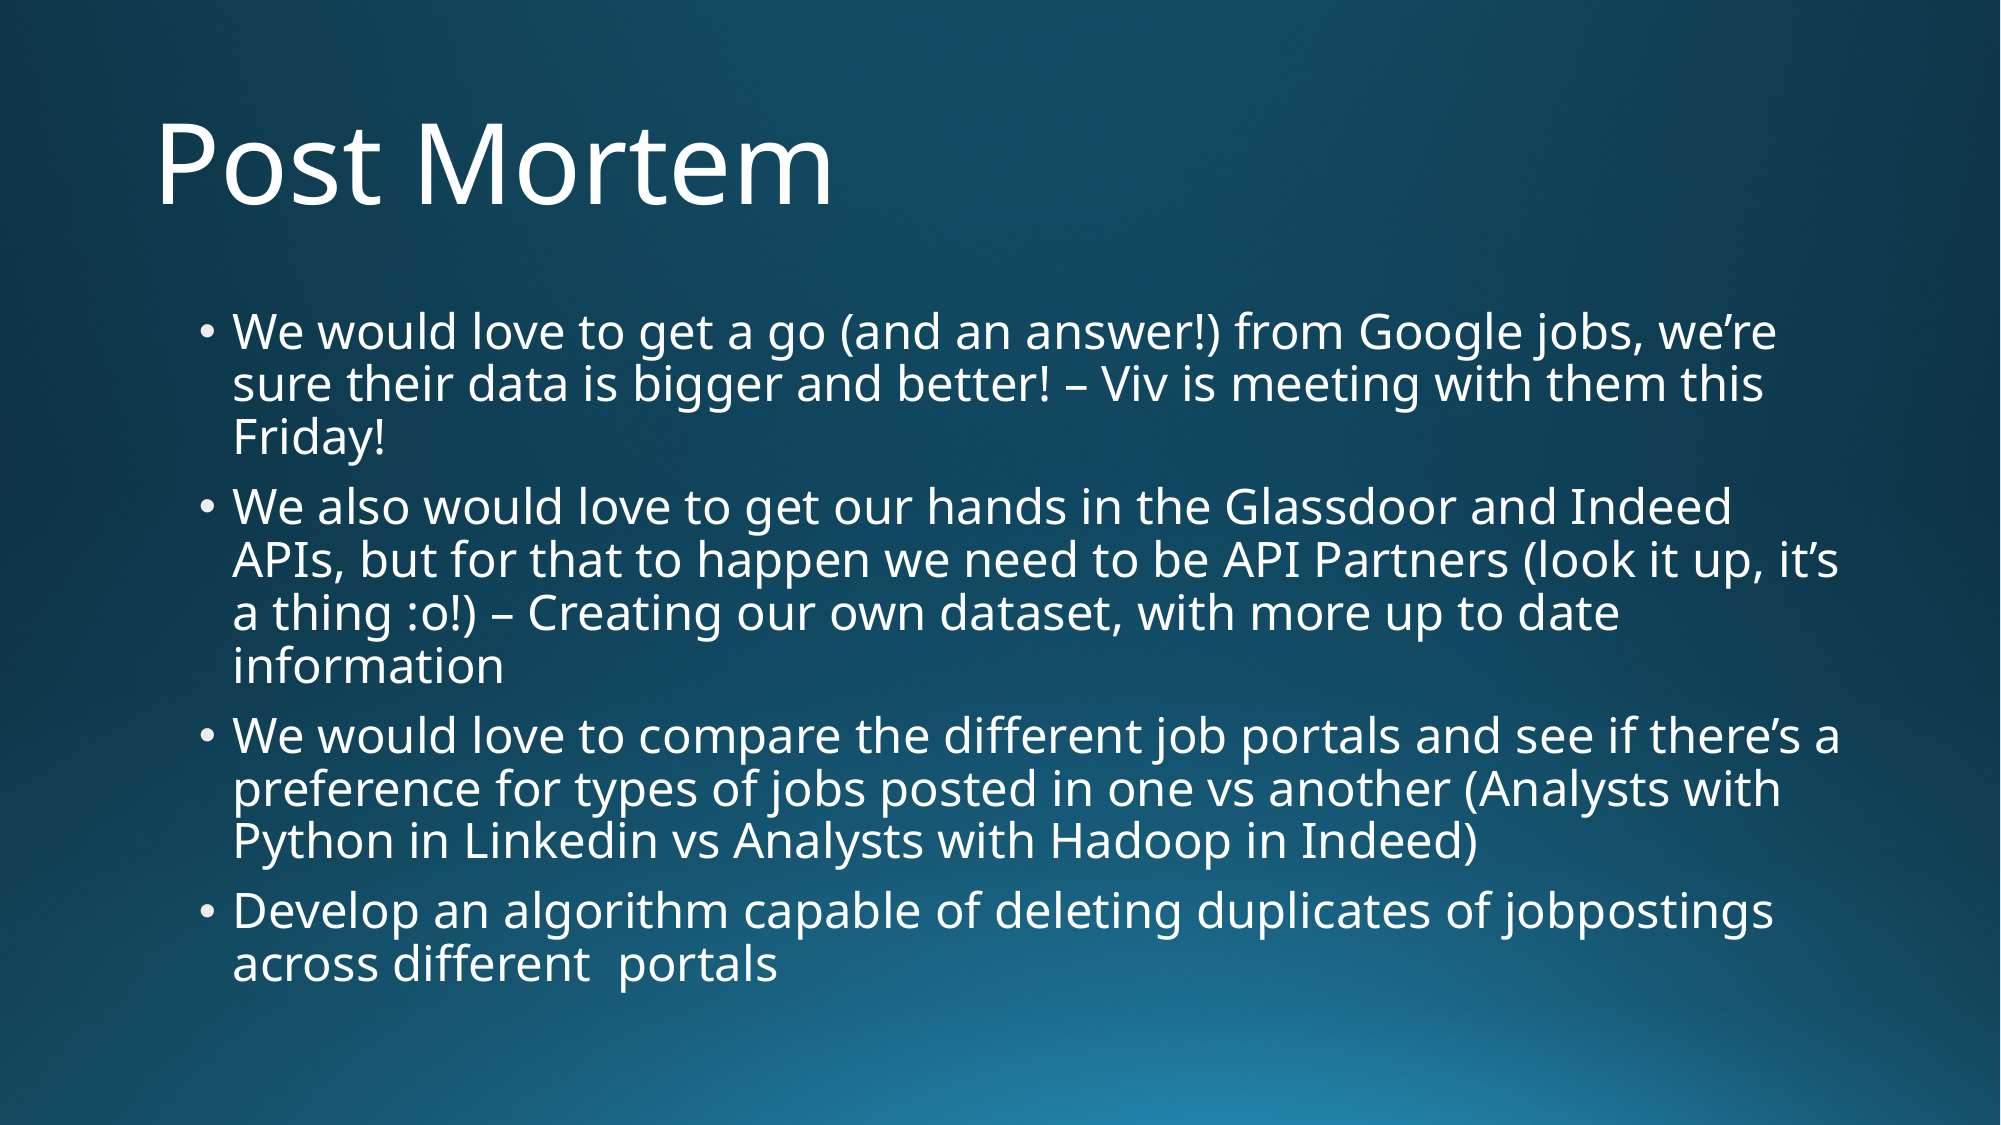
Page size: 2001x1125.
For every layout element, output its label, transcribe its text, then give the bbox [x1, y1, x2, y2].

title Post Mortem [137, 59, 1863, 278]
list We would love to get a go (and an answer!) from Google jobs, we’re sure their data is bigger and better! – Viv is meeting with them this Friday! We also would love to get our hands in the Glassdoor and Indeed APIs, but for that to happen we need to be API Partners (look it up, it’s a thing :o!) – Creating our own dataset, with more up to date information We would love to compare the different job portals and see if there’s a preference for types of jobs posted in one vs another (Analysts with Python in Linkedin vs Analysts with Hadoop in Indeed) Develop an algorithm capable of deleting duplicates of jobpostings across different portals [183, 299, 1863, 1014]
picture [0, 0, 2001, 1125]
